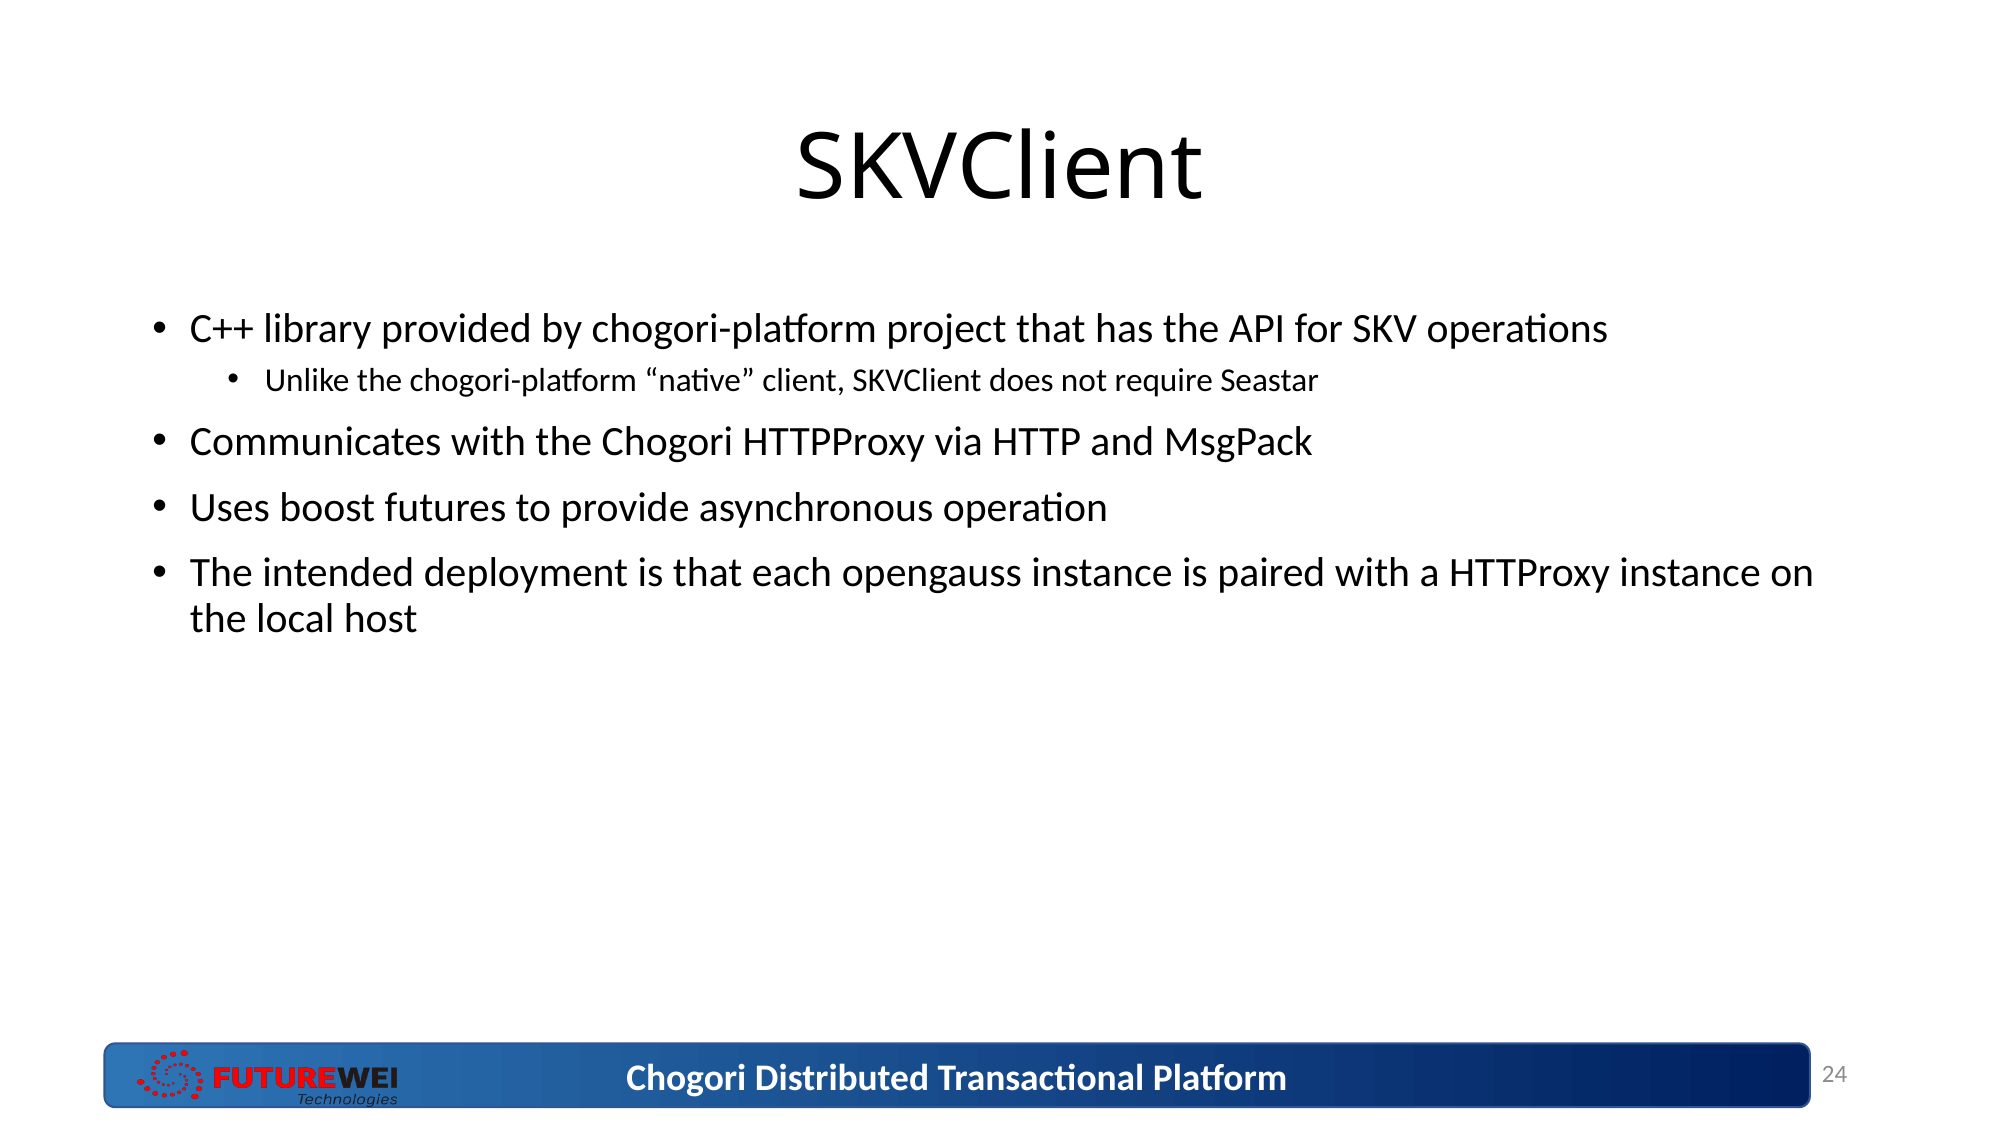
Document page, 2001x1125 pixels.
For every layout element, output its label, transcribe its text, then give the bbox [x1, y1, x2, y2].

slide_number 24 [1412, 1042, 1863, 1103]
picture [137, 1050, 397, 1107]
title SKVClient [137, 59, 1863, 278]
list C++ library provided by chogori-platform project that has the API for SKV operations Unlike the chogori-platform “native” client, SKVClient does not require Seastar Communicates with the Chogori HTTPProxy via HTTP and MsgPack Uses boost futures to provide asynchronous operation The intended deployment is that each opengauss instance is paired with a HTTProxy instance on the local host [137, 299, 1863, 1014]
